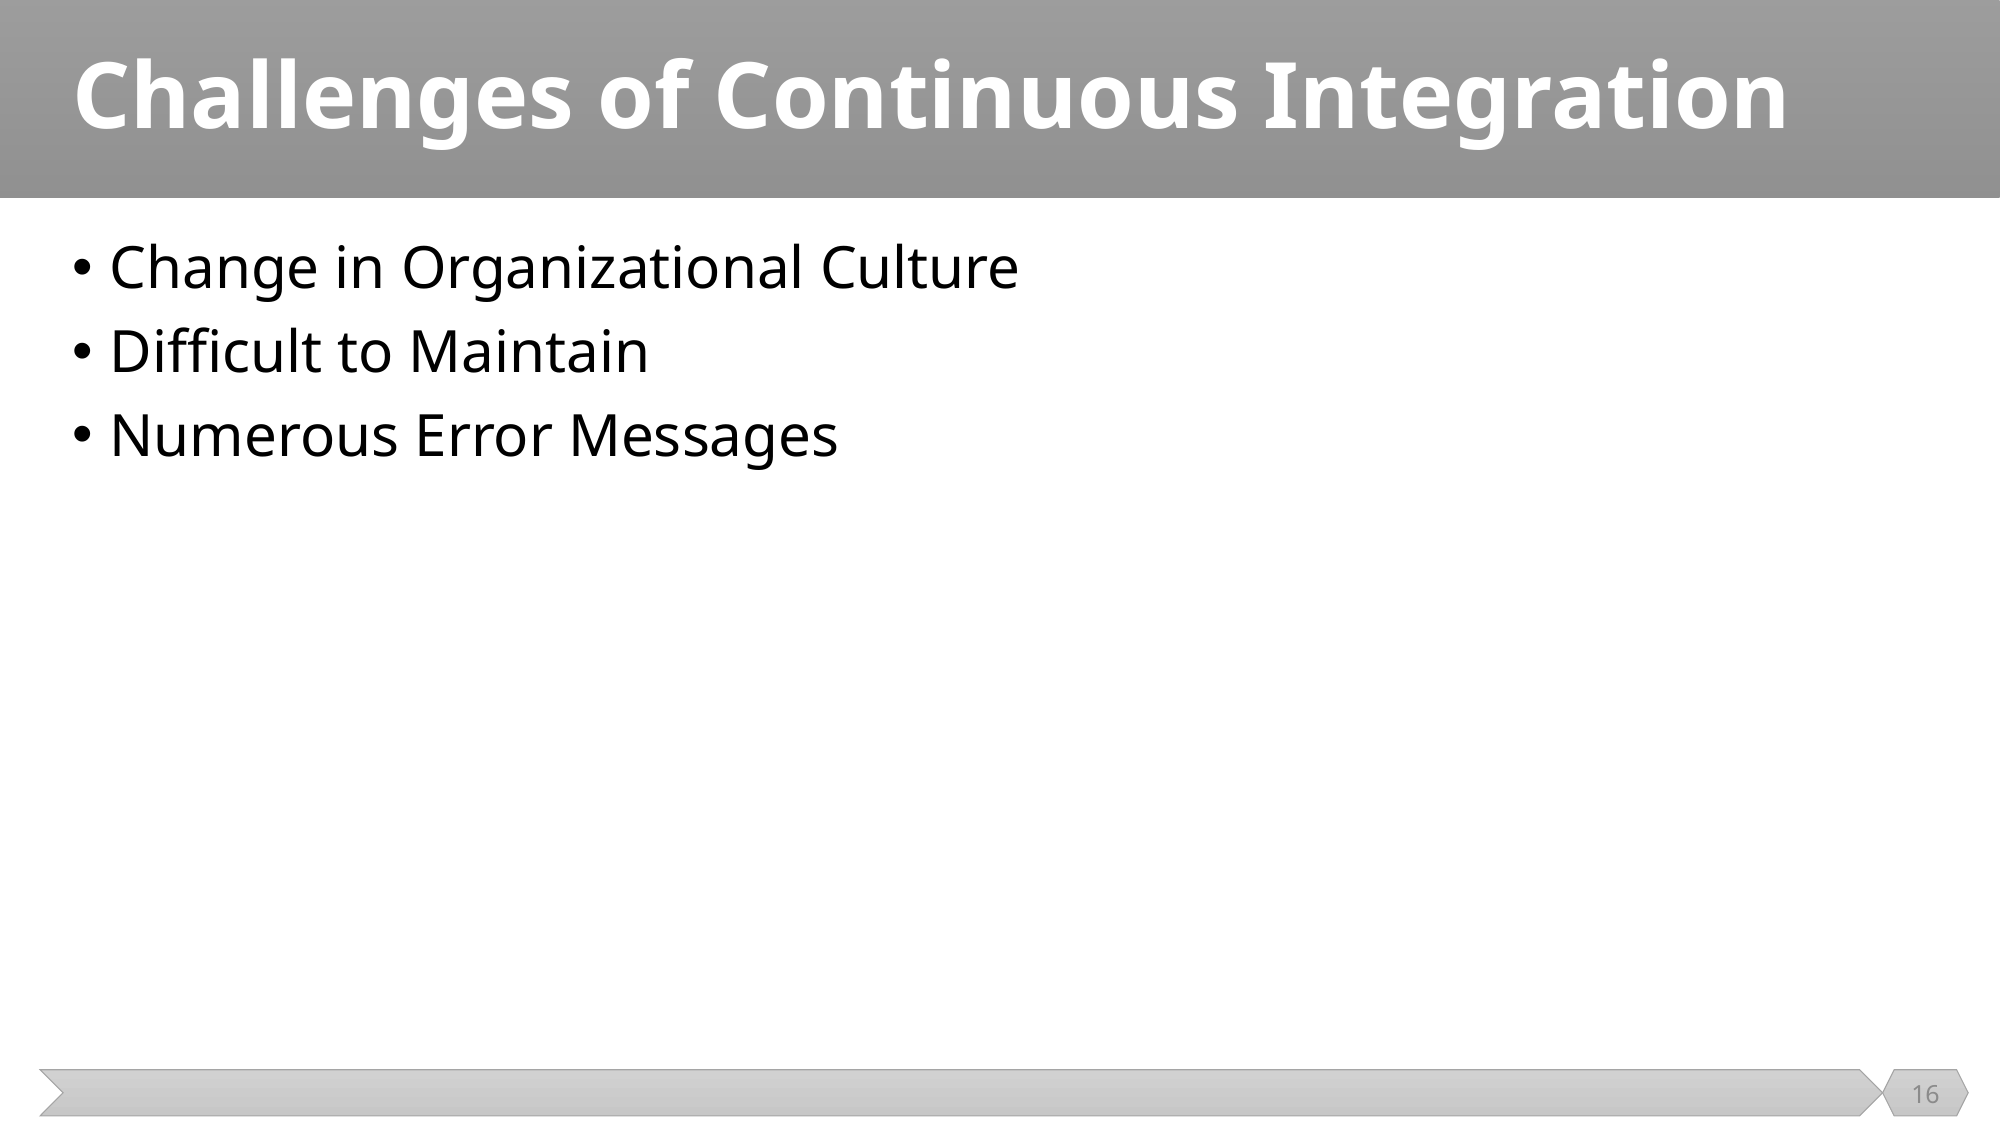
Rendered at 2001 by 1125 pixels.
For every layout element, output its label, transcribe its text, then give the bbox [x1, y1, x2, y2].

list Change in Organizational Culture Difficult to Maintain Numerous Error Messages [56, 230, 1969, 1010]
title Challenges of Continuous Integration [56, 0, 1969, 199]
slide_number 16 [1882, 1065, 1969, 1125]
